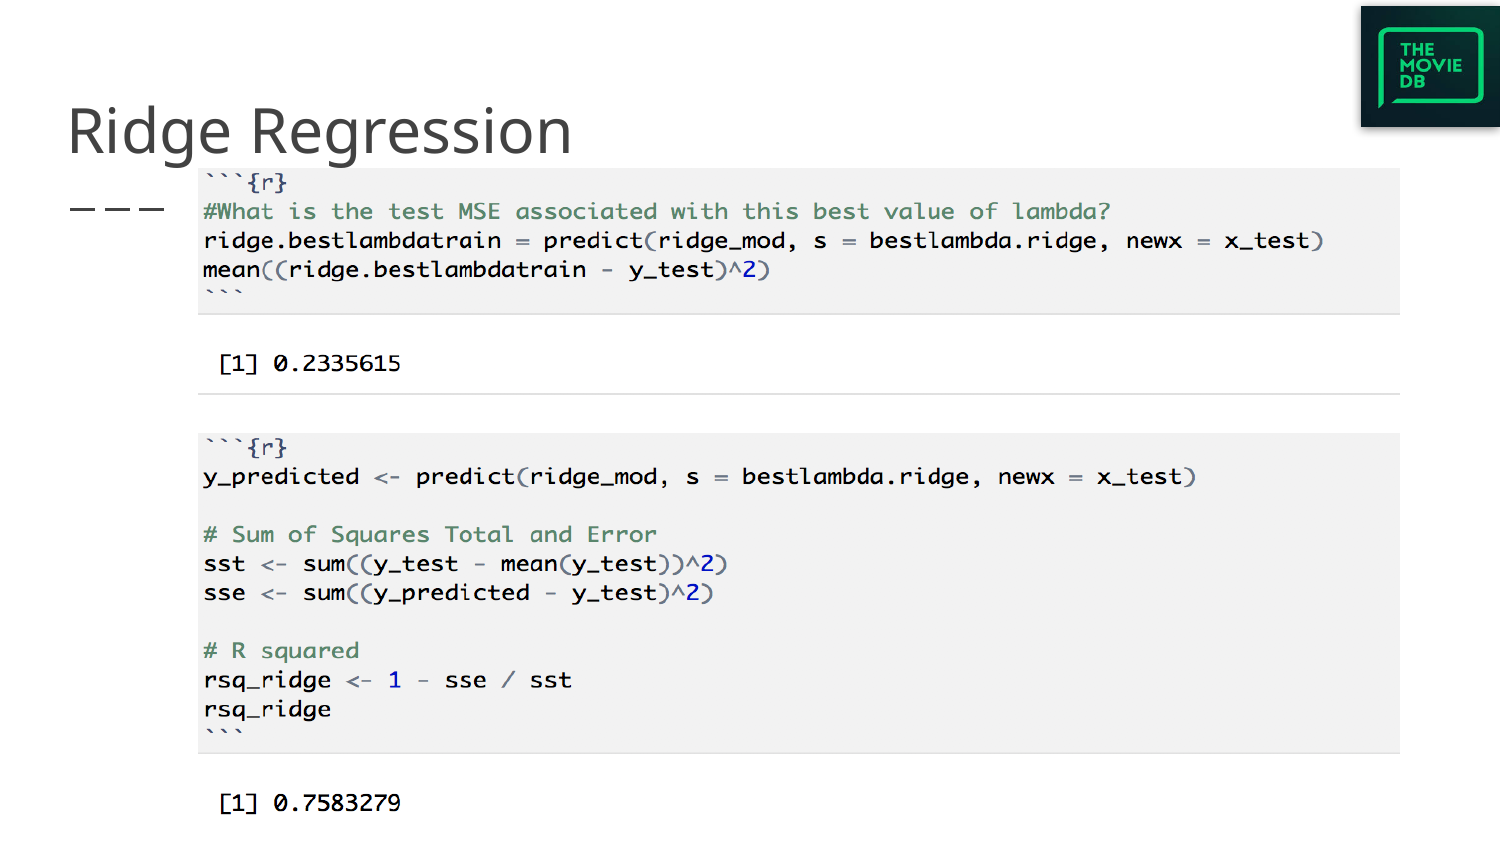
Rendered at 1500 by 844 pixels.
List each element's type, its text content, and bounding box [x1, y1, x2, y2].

title Ridge Regression [51, 61, 1449, 182]
picture [1361, 5, 1500, 127]
picture [197, 167, 1400, 829]
